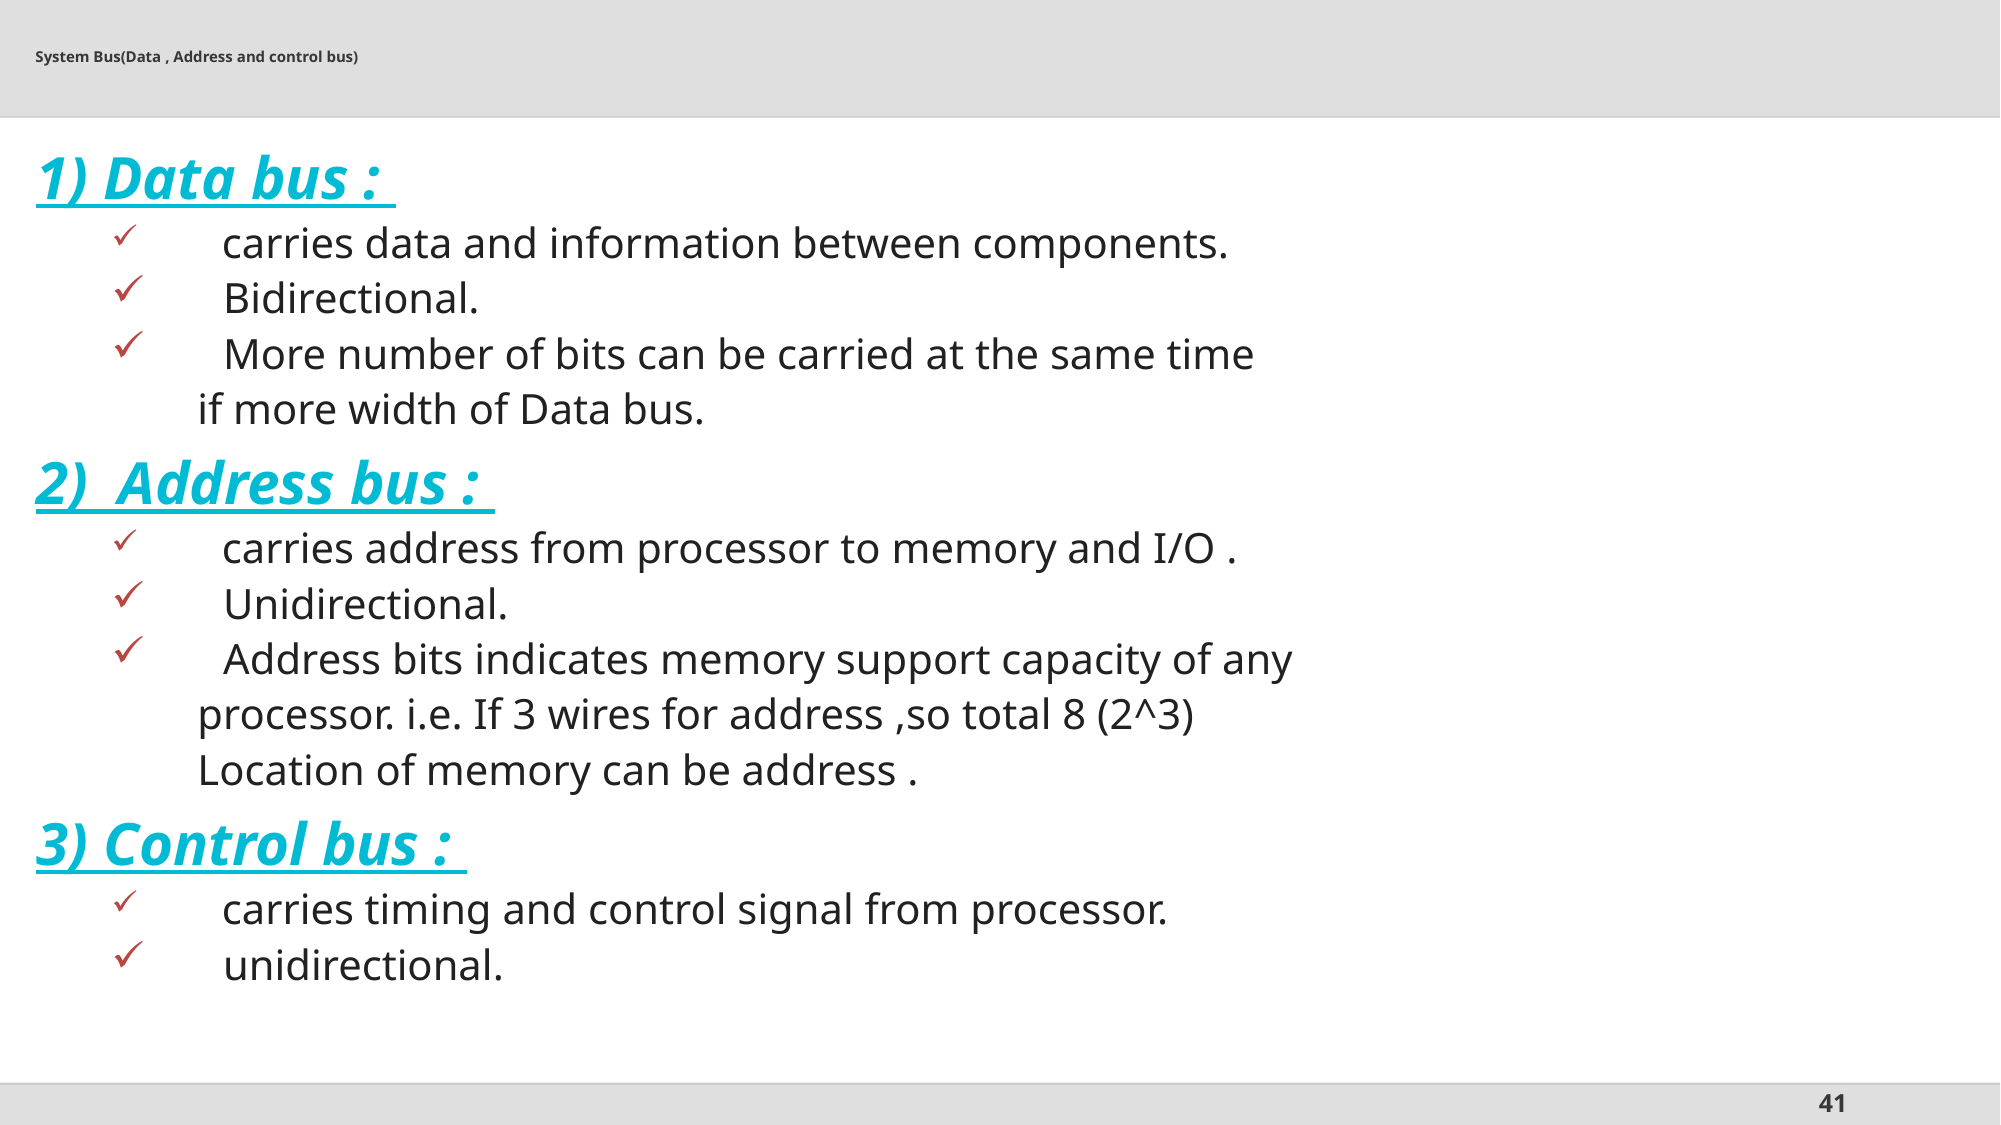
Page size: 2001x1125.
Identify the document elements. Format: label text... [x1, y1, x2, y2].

title System Bus(Data , Address and control bus) [0, 0, 2000, 117]
list 1) Data bus : carries data and information between components. Bidirectional. More number of bits can be carried at the same time if more width of Data bus. 2) Address bus : carries address from processor to memory and I/O . Unidirectional. Address bits indicates memory support capacity of any processor. i.e. If 3 wires for address ,so total 8 (2^3) Location of memory can be address . 3) Control bus : carries timing and control signal from processor. unidirectional. [21, 141, 1988, 1063]
